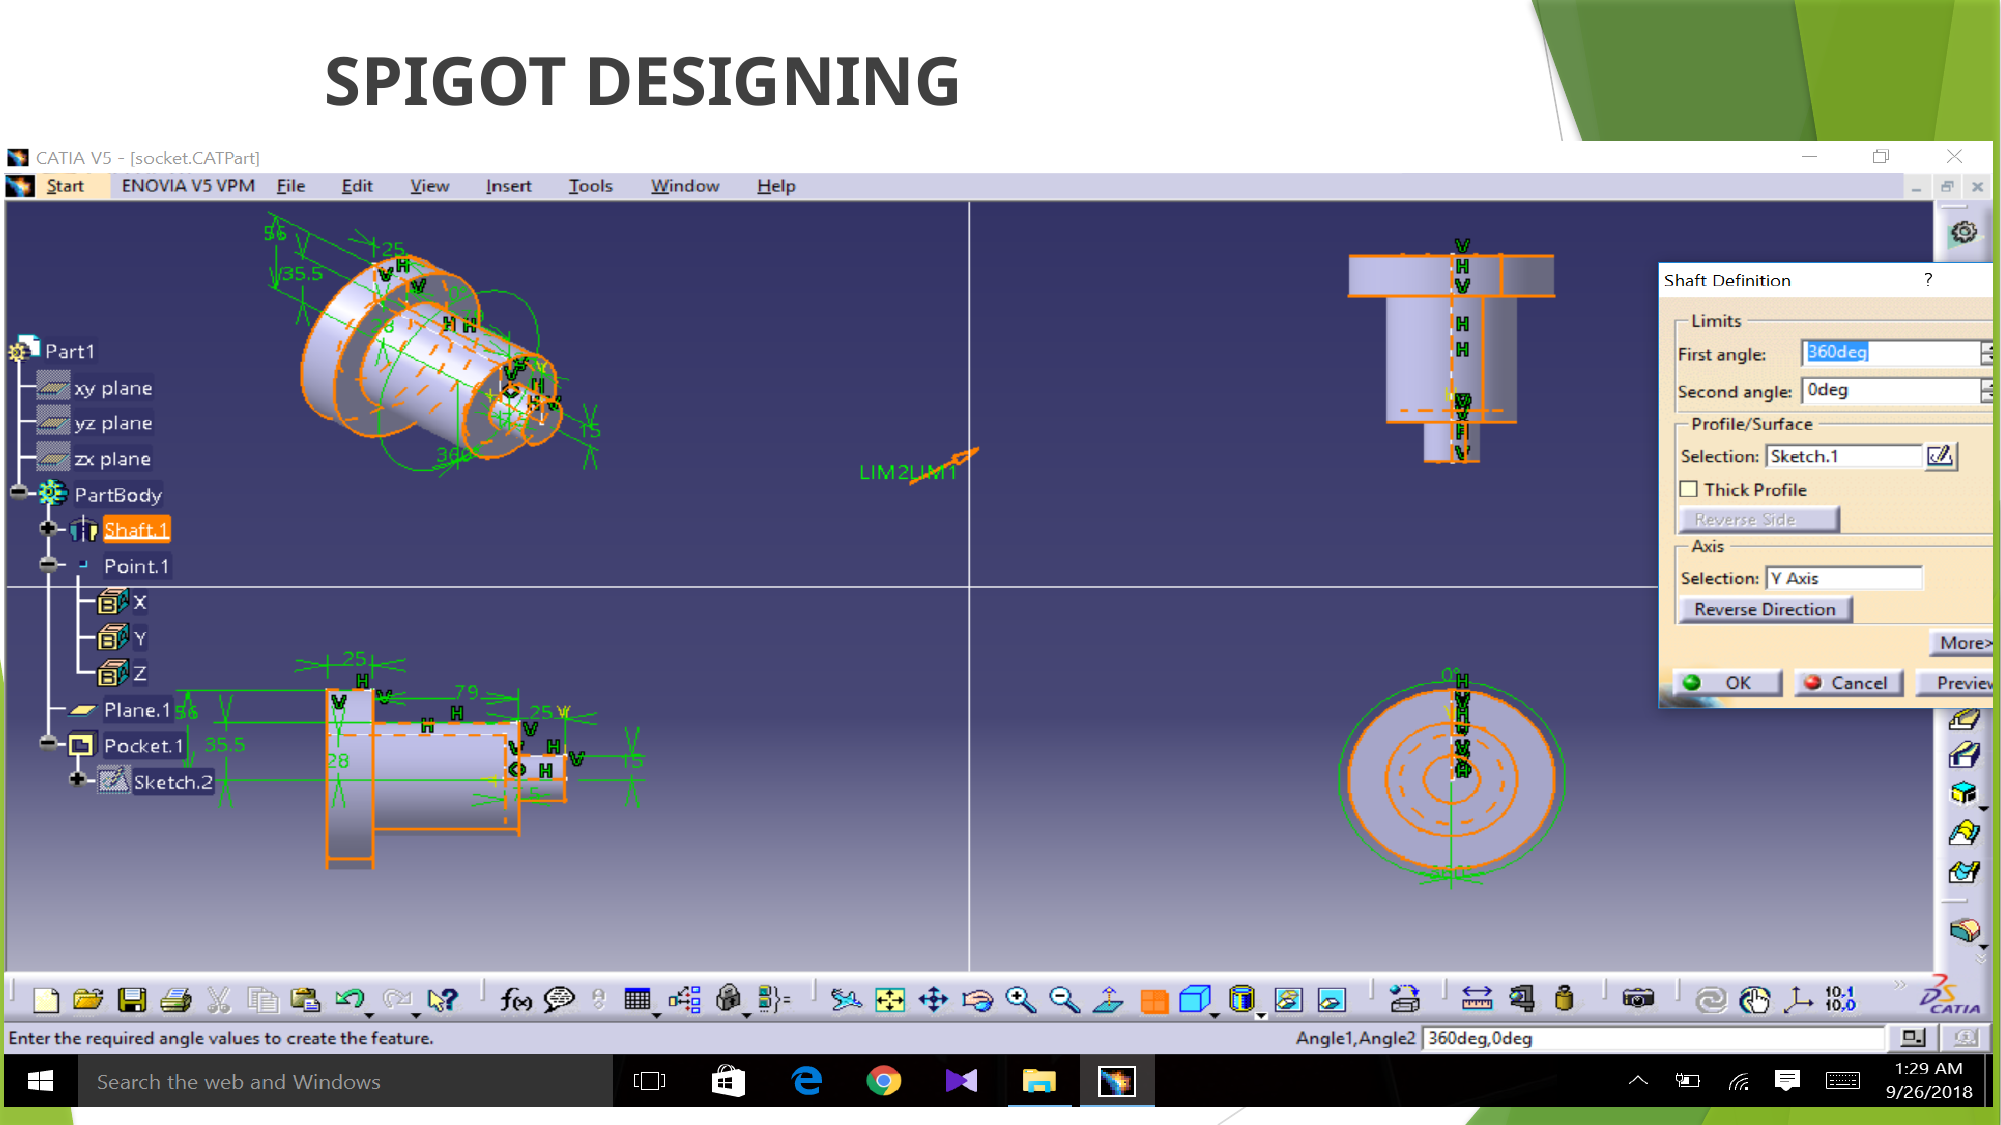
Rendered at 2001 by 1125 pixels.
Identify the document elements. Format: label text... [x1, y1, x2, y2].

picture [3, 141, 1994, 1107]
list SPIGOT DESIGNING [0, 31, 1800, 127]
